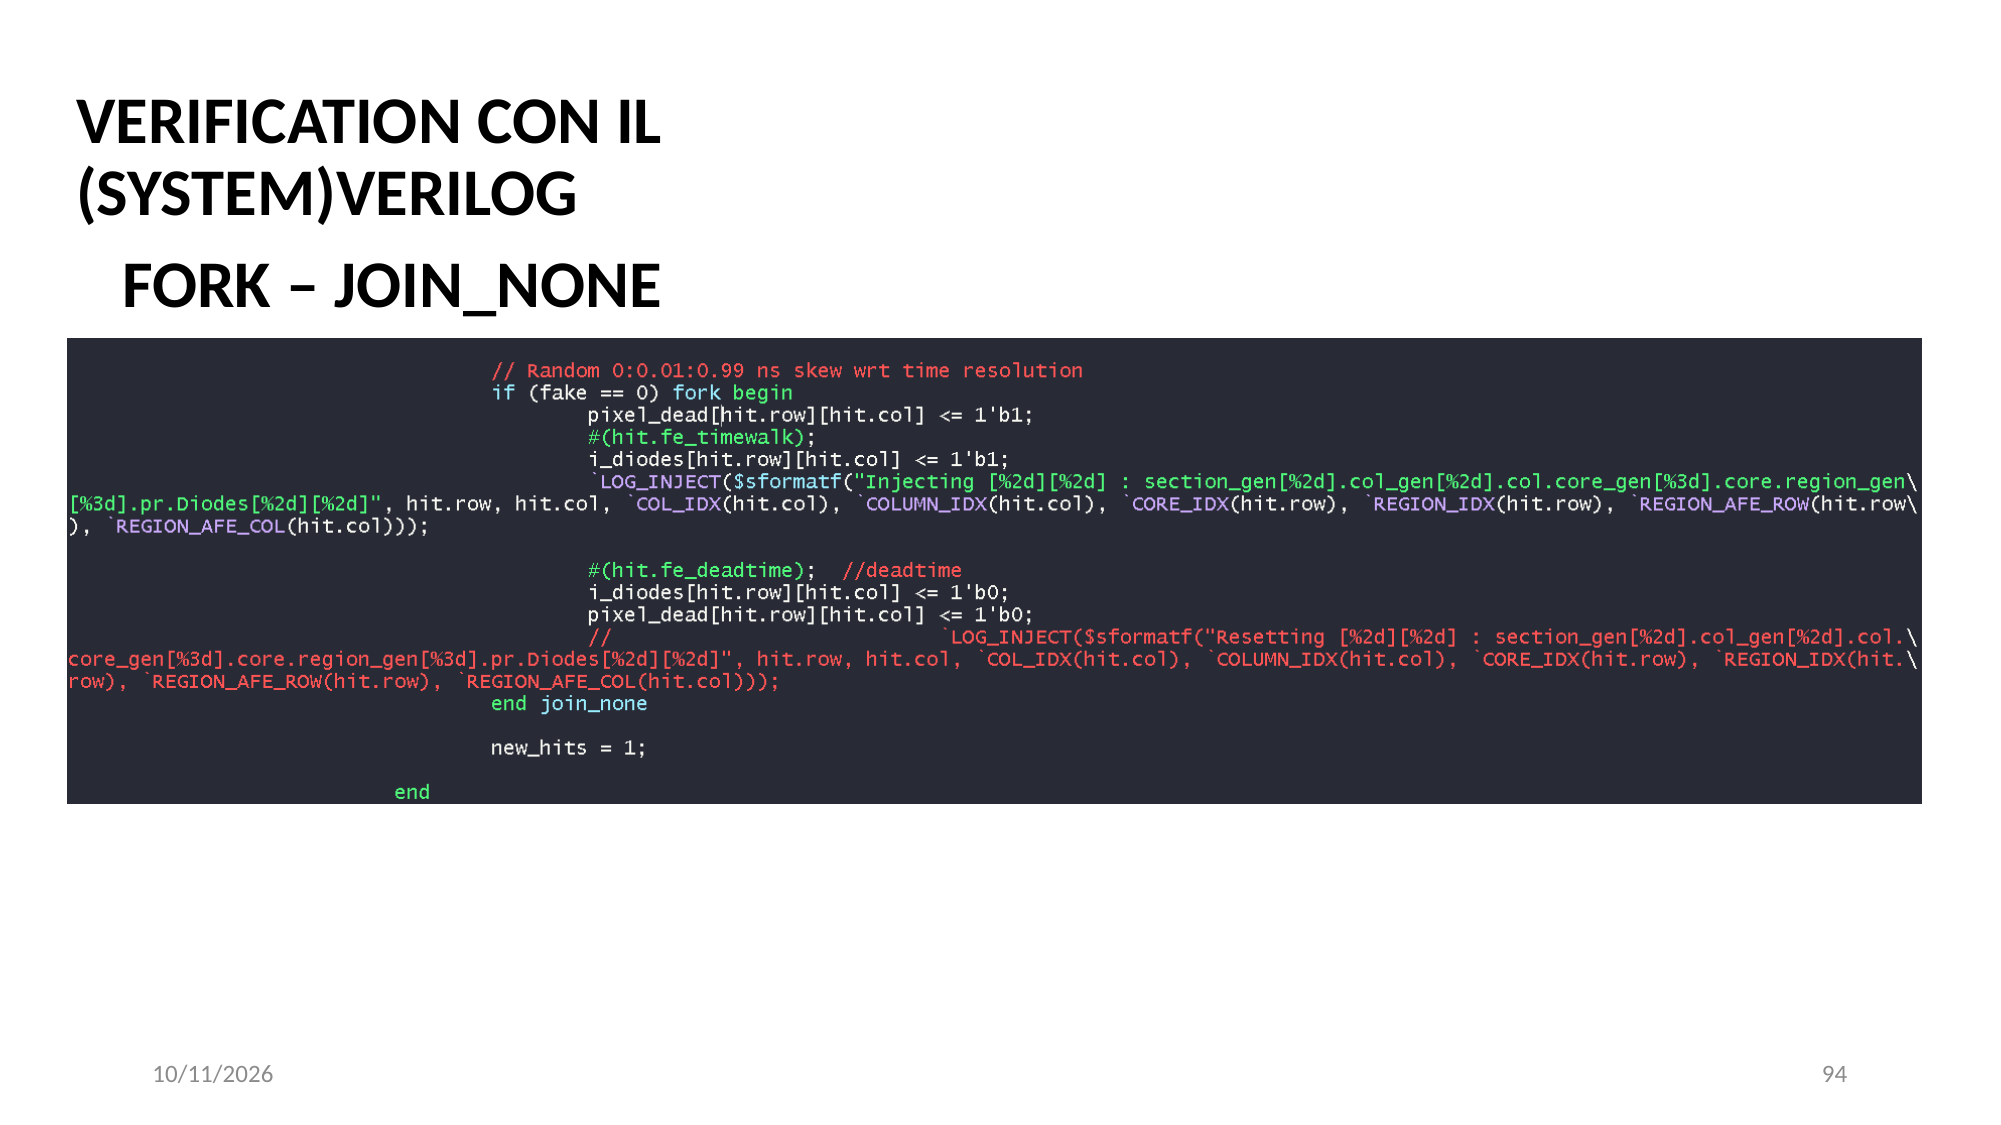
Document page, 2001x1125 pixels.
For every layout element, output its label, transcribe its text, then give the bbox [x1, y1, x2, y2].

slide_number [137, 1042, 588, 1103]
slide_number 94 [1412, 1042, 1863, 1103]
picture [67, 338, 1923, 804]
text_box Verification con il (System)Verilog [61, 78, 1147, 175]
title FORK – JOIN_NONE [107, 176, 1833, 338]
